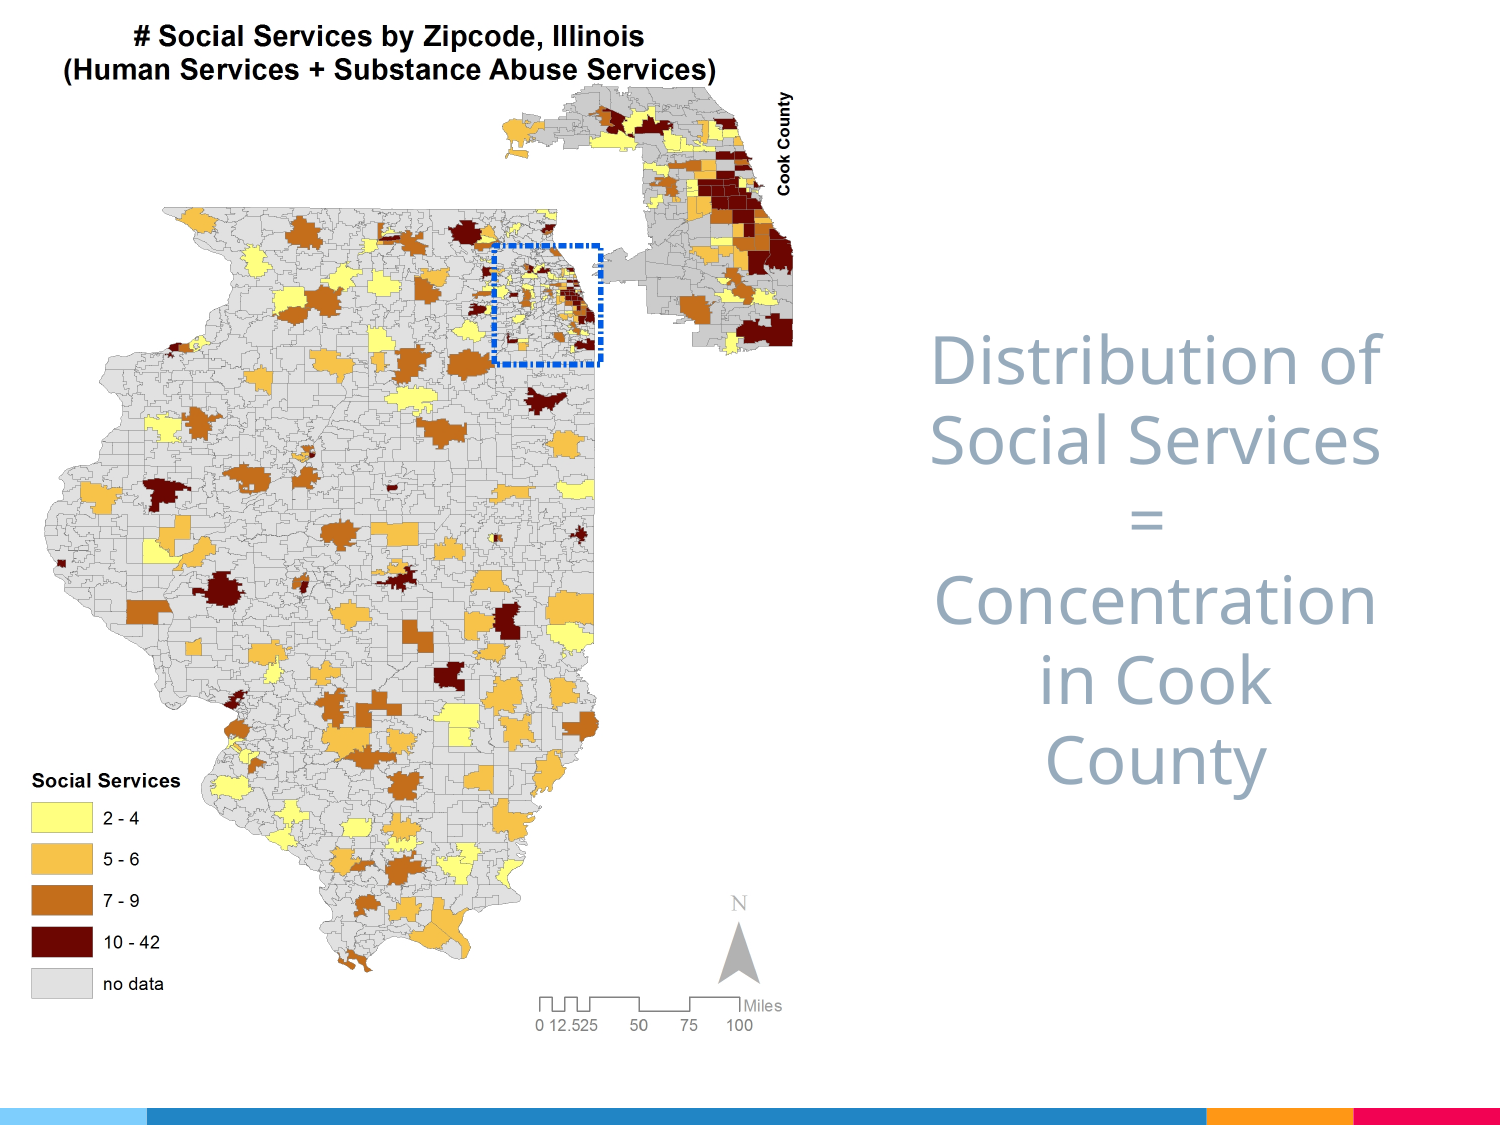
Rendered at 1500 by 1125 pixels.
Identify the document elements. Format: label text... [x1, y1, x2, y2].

title Distribution of Social Services = Concentration in Cook County [912, 450, 1400, 813]
picture [0, 0, 853, 1102]
